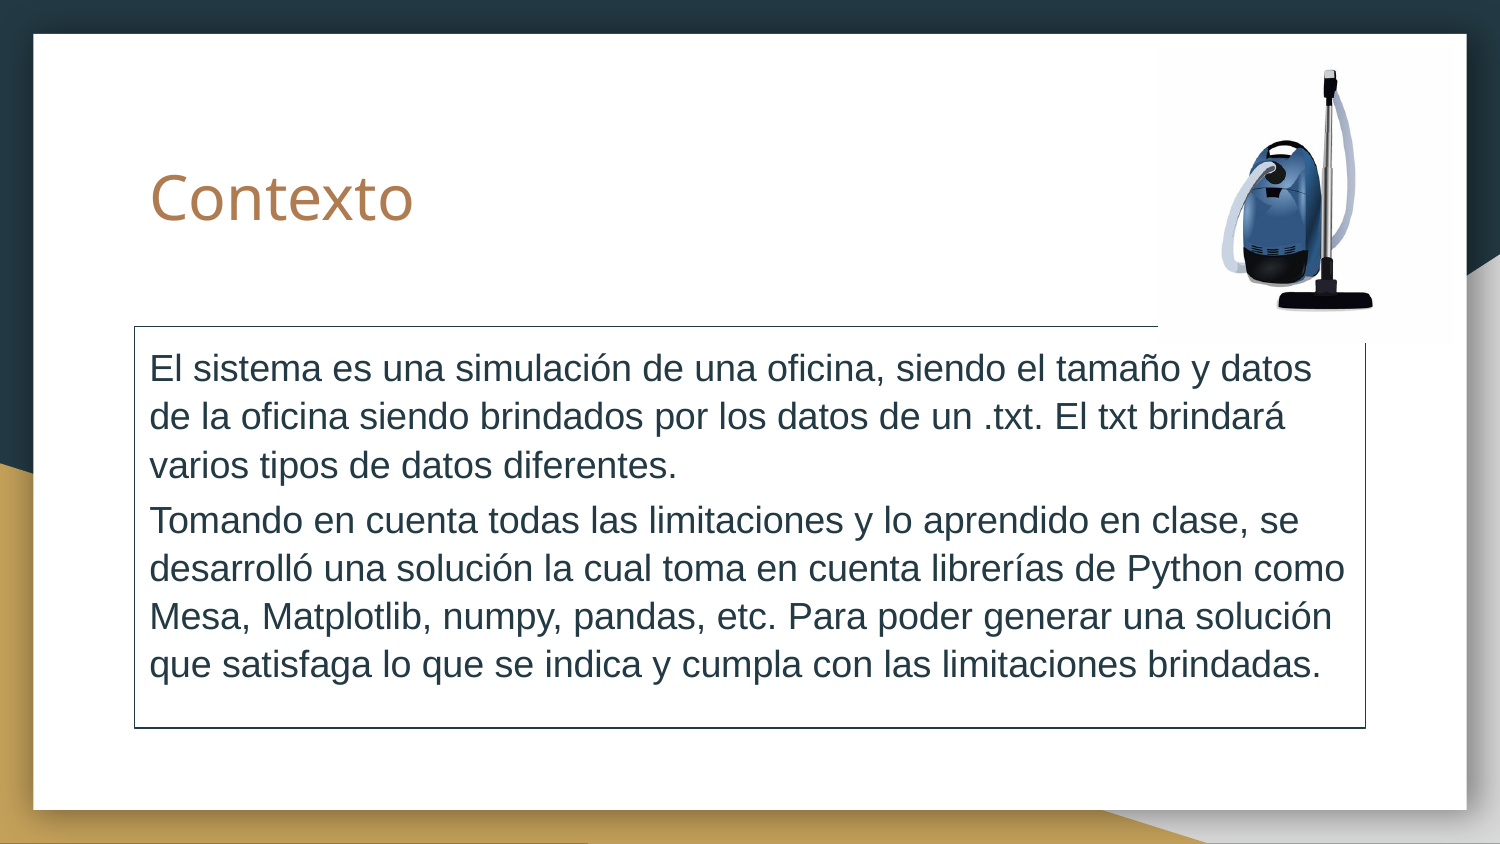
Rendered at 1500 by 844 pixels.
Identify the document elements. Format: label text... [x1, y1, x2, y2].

title Contexto [134, 138, 1152, 296]
picture [1158, 46, 1454, 343]
list El sistema es una simulación de una oficina, siendo el tamaño y datos de la oficina siendo brindados por los datos de un .txt. El txt brindará varios tipos de datos diferentes. Tomando en cuenta todas las limitaciones y lo aprendido en clase, se desarrolló una solución la cual toma en cuenta librerías de Python como Mesa, Matplotlib, numpy, pandas, etc. Para poder generar una solución que satisfaga lo que se indica y cumpla con las limitaciones brindadas.s adelante a lo largo de este documento. [134, 326, 1366, 729]
